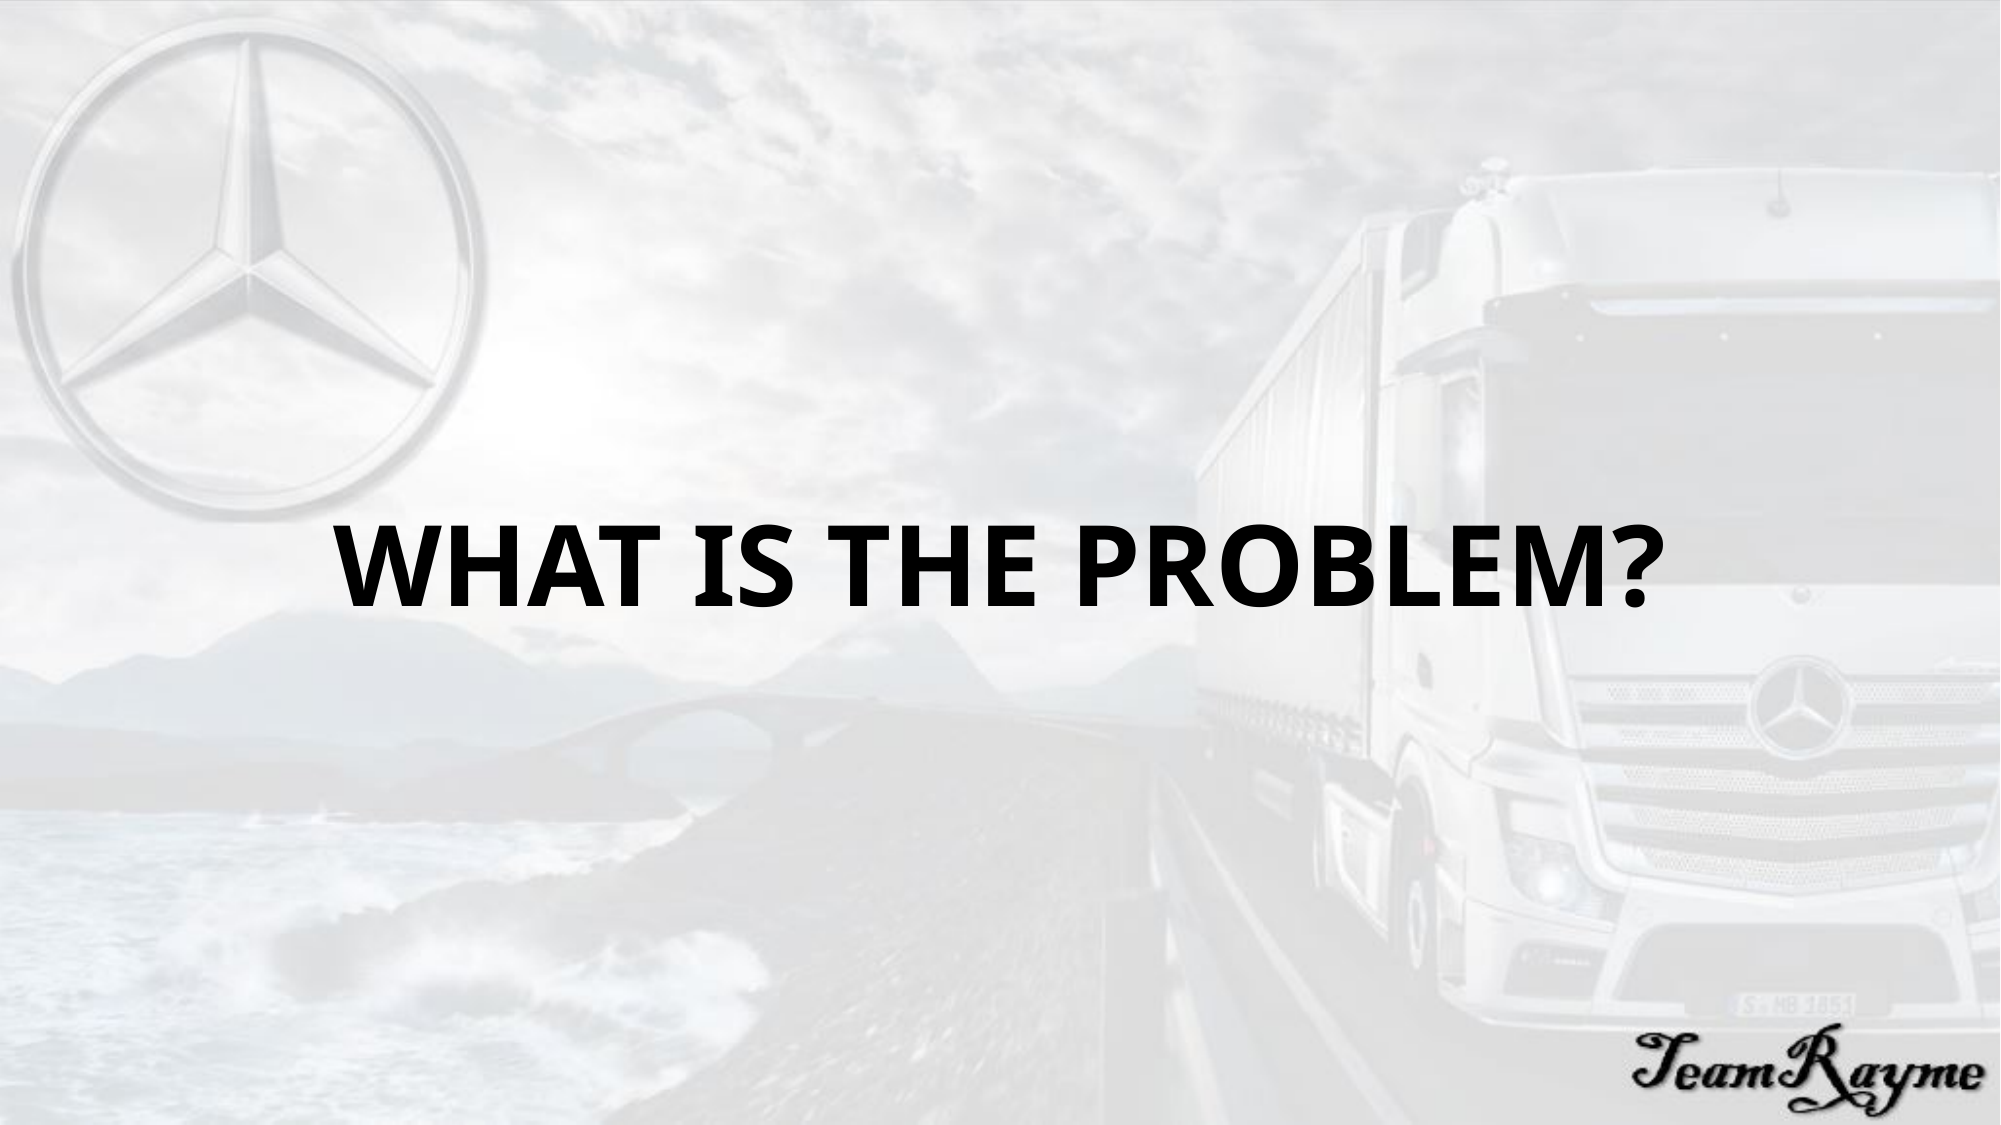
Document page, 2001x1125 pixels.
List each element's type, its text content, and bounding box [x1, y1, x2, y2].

text_box WHAT IS THE PROBLEM? [240, 486, 1760, 637]
picture [0, 0, 2001, 1125]
